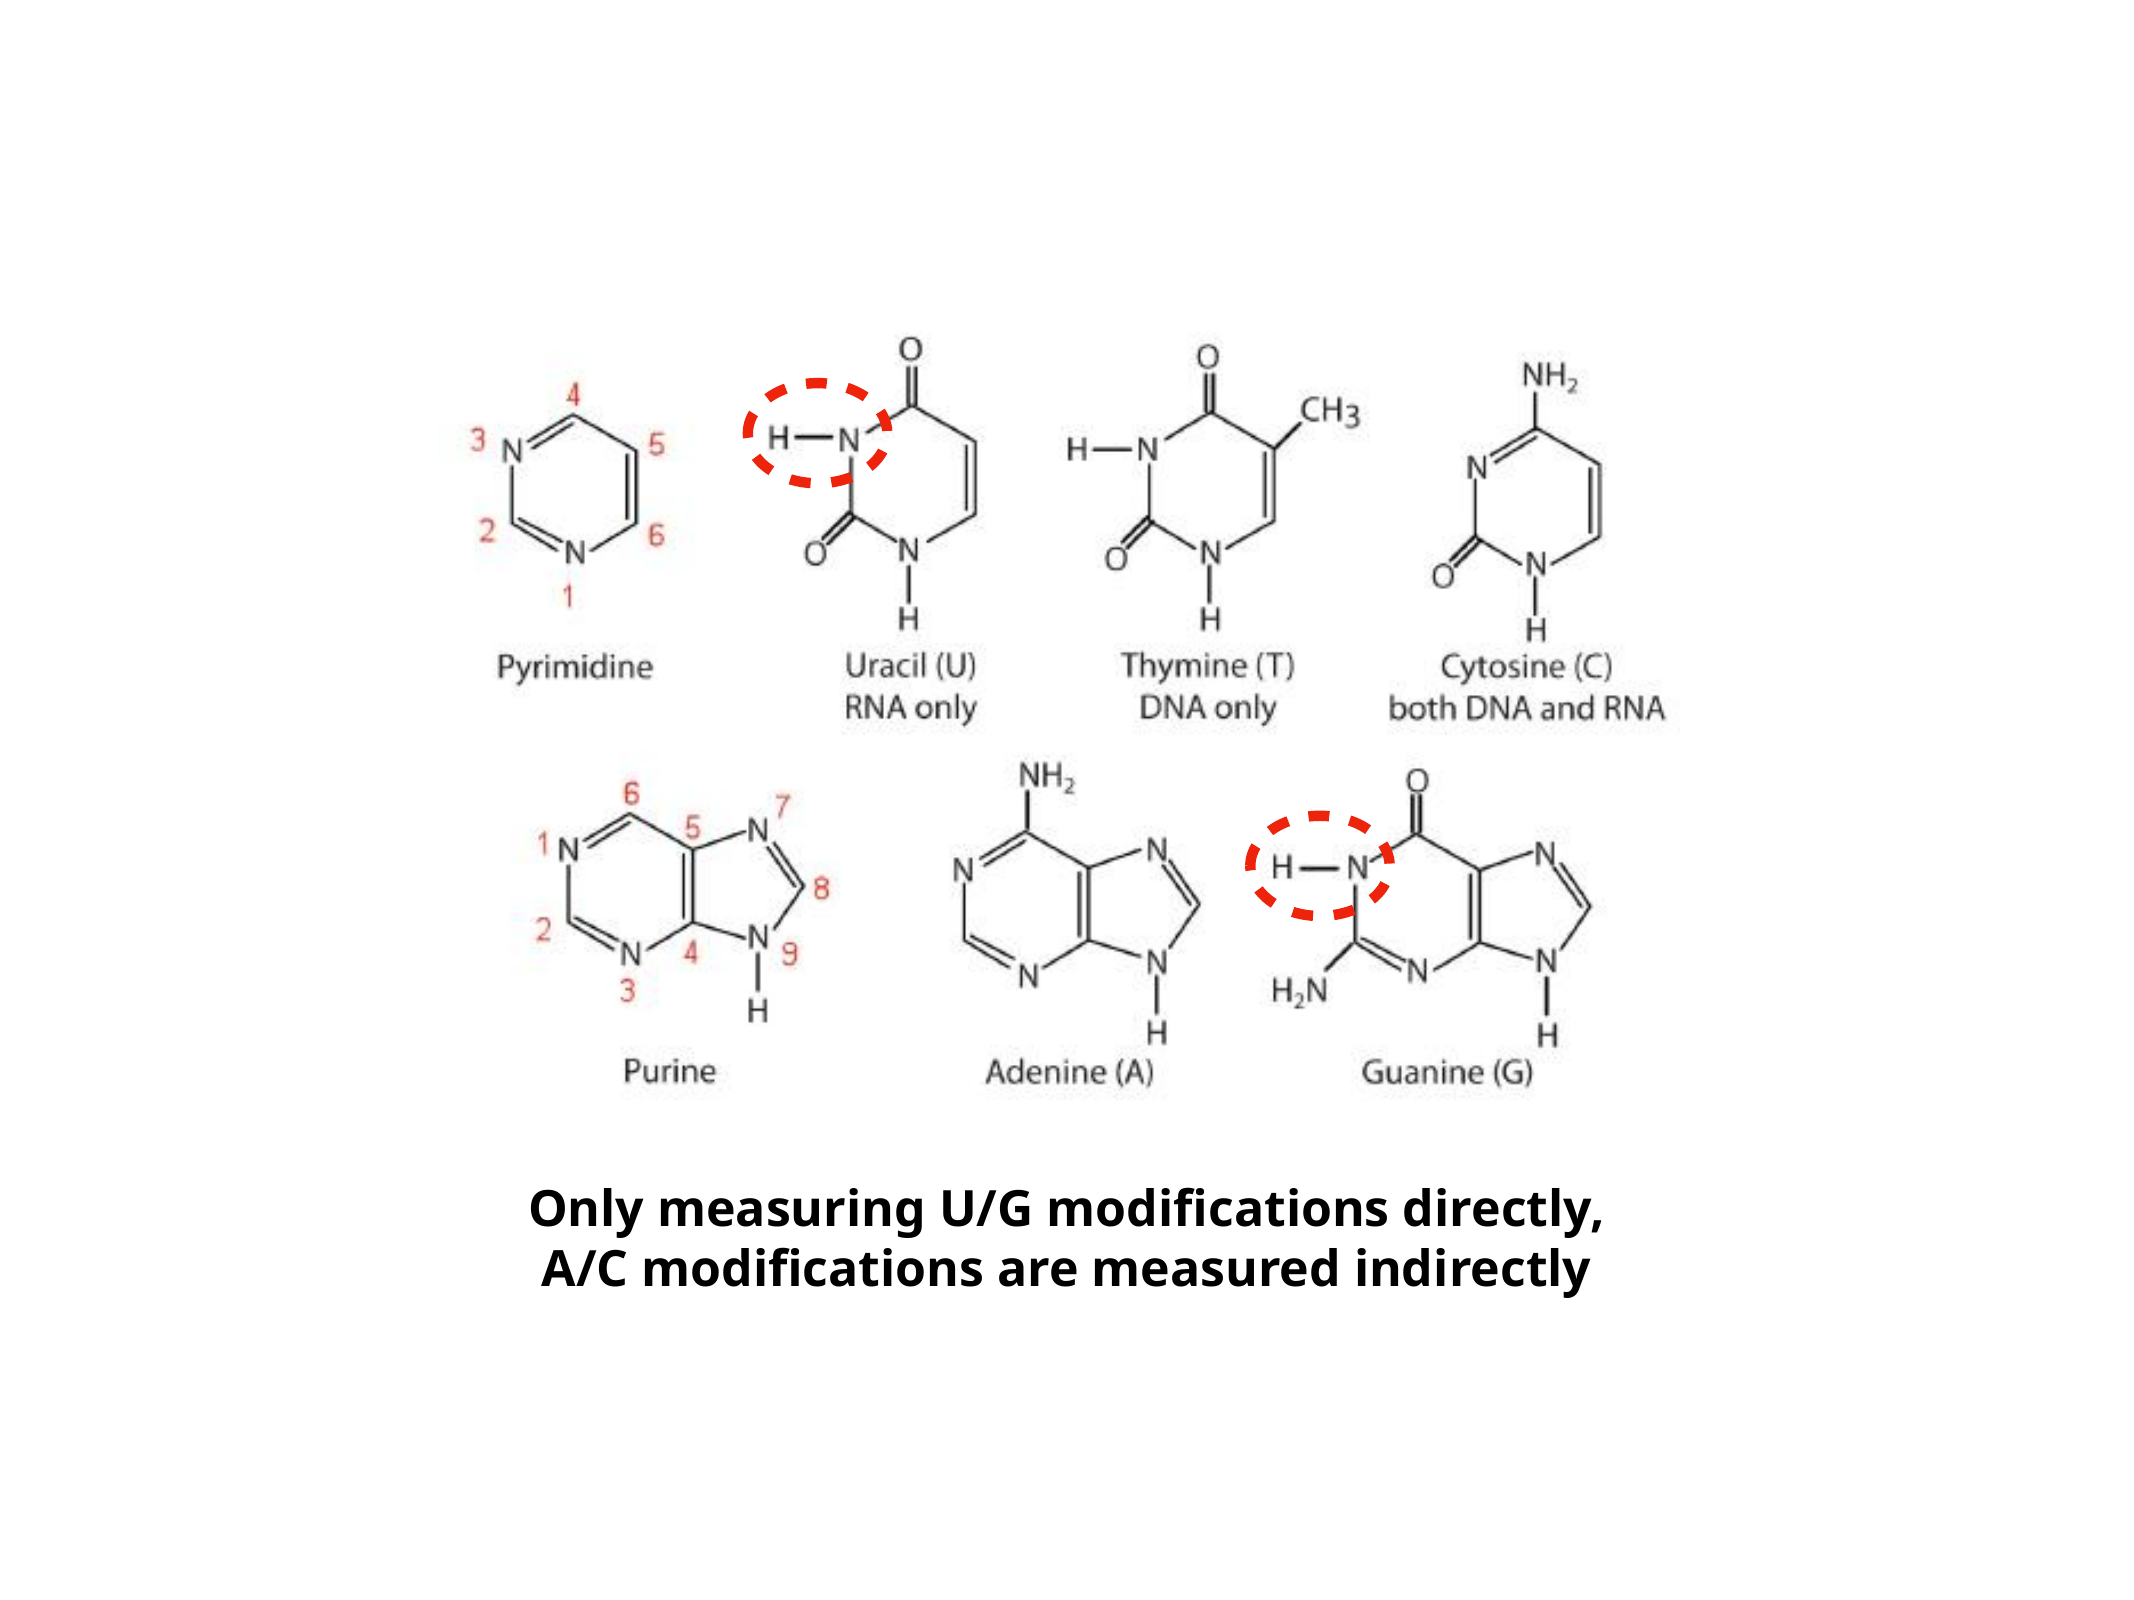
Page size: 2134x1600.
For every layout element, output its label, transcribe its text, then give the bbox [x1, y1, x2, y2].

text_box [439, 315, 1694, 1128]
text_box Only measuring U/G modifications directly, A/C modifications are measured indirectly [520, 1168, 1614, 1306]
